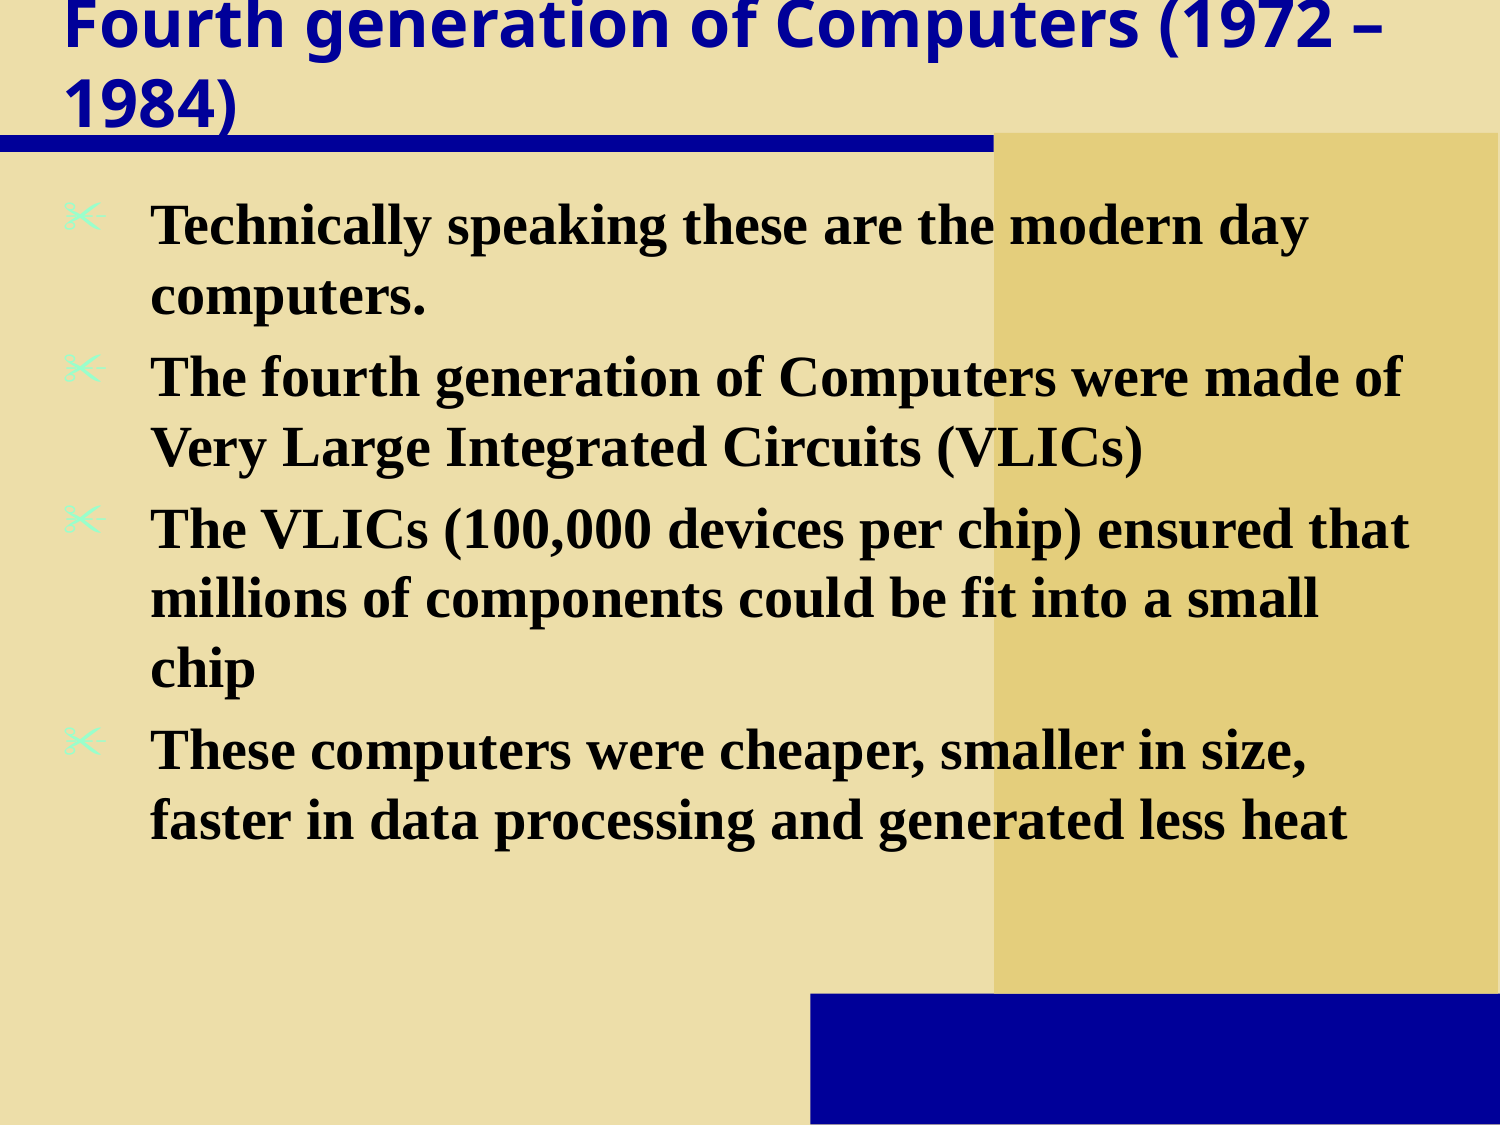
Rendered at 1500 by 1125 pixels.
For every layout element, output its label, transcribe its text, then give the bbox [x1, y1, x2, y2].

list Technically speaking these are the modern day computers. The fourth generation of Computers were made of Very Large Integrated Circuits (VLICs) The VLICs (100,000 devices per chip) ensured that millions of components could be fit into a small chip These computers were cheaper, smaller in size, faster in data processing and generated less heat [47, 178, 1457, 960]
title Fourth generation of Computers (1972 – 1984) [47, 0, 1456, 133]
